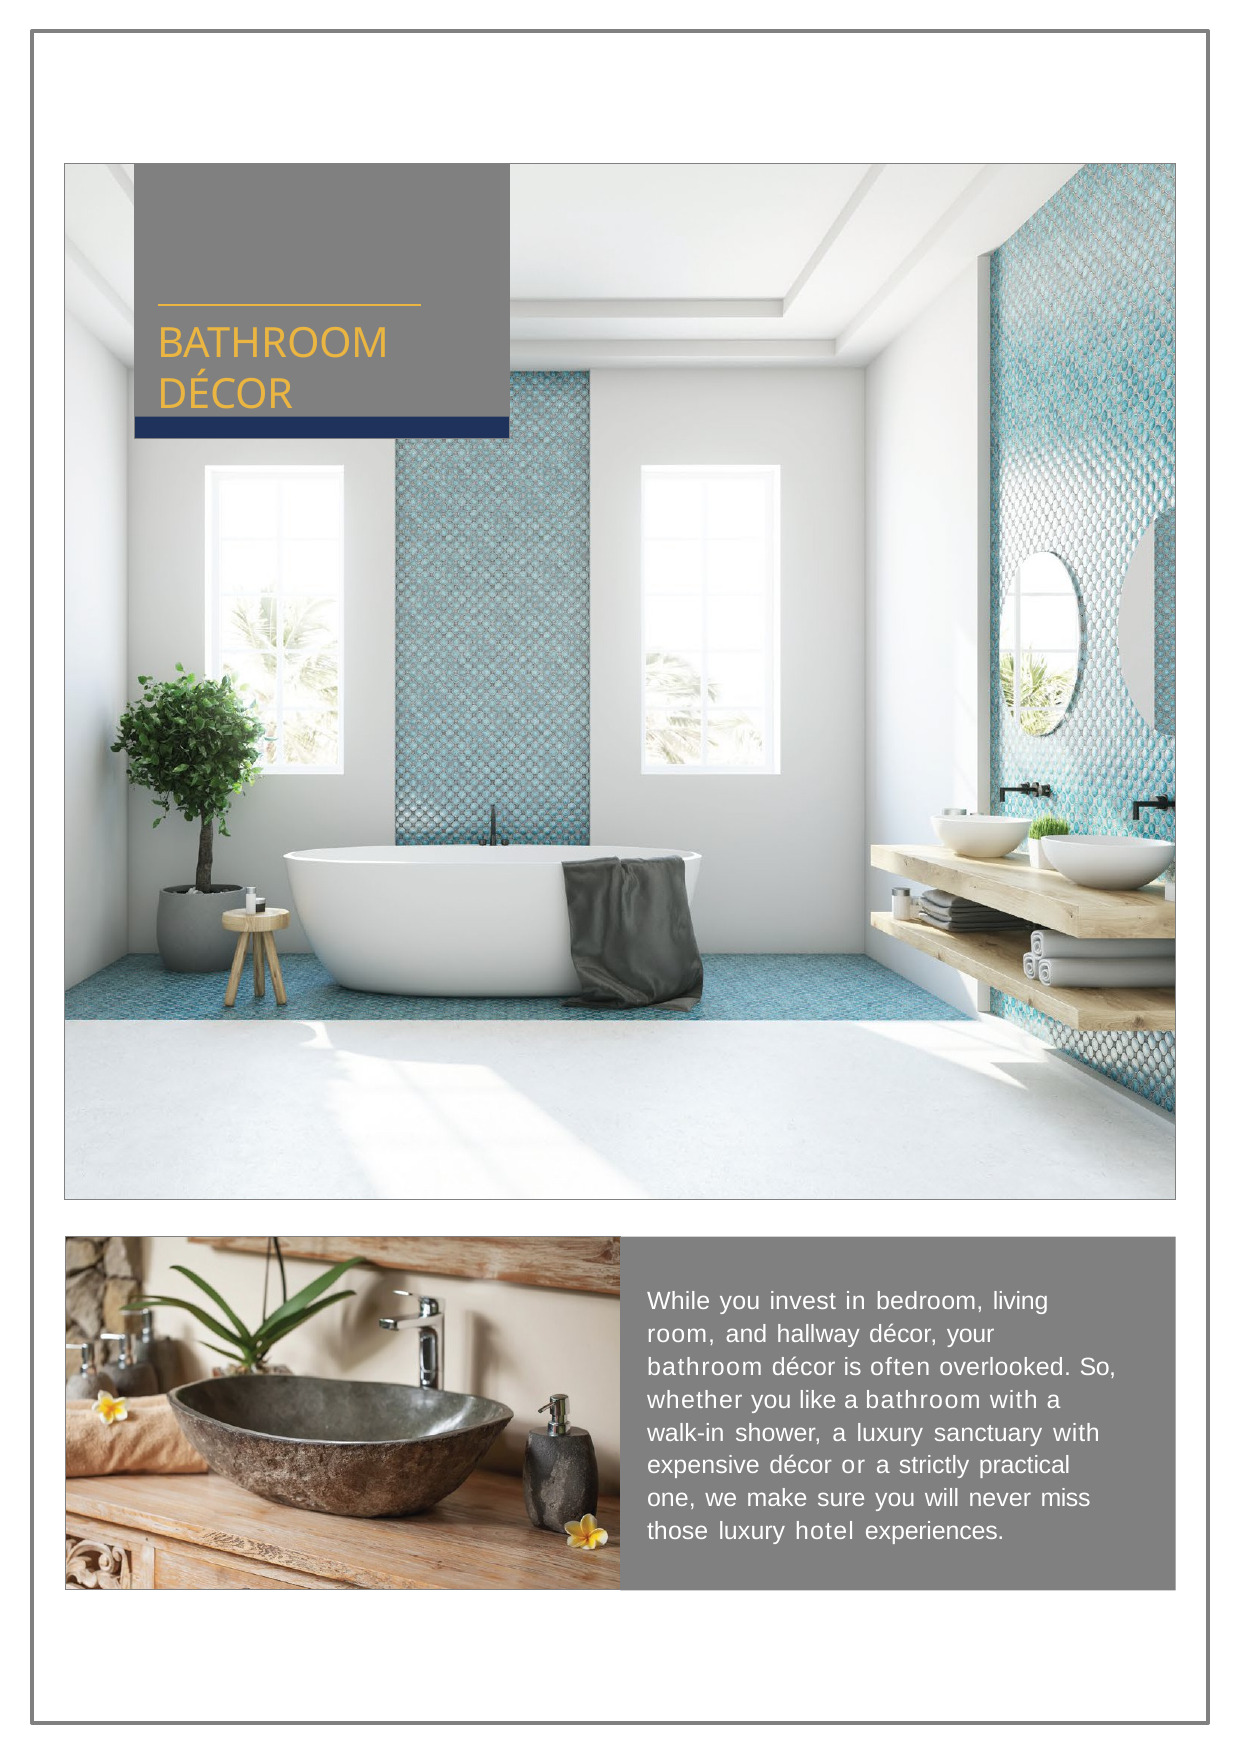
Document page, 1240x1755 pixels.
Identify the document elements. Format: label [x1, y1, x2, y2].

text_box [31, 30, 1209, 1724]
